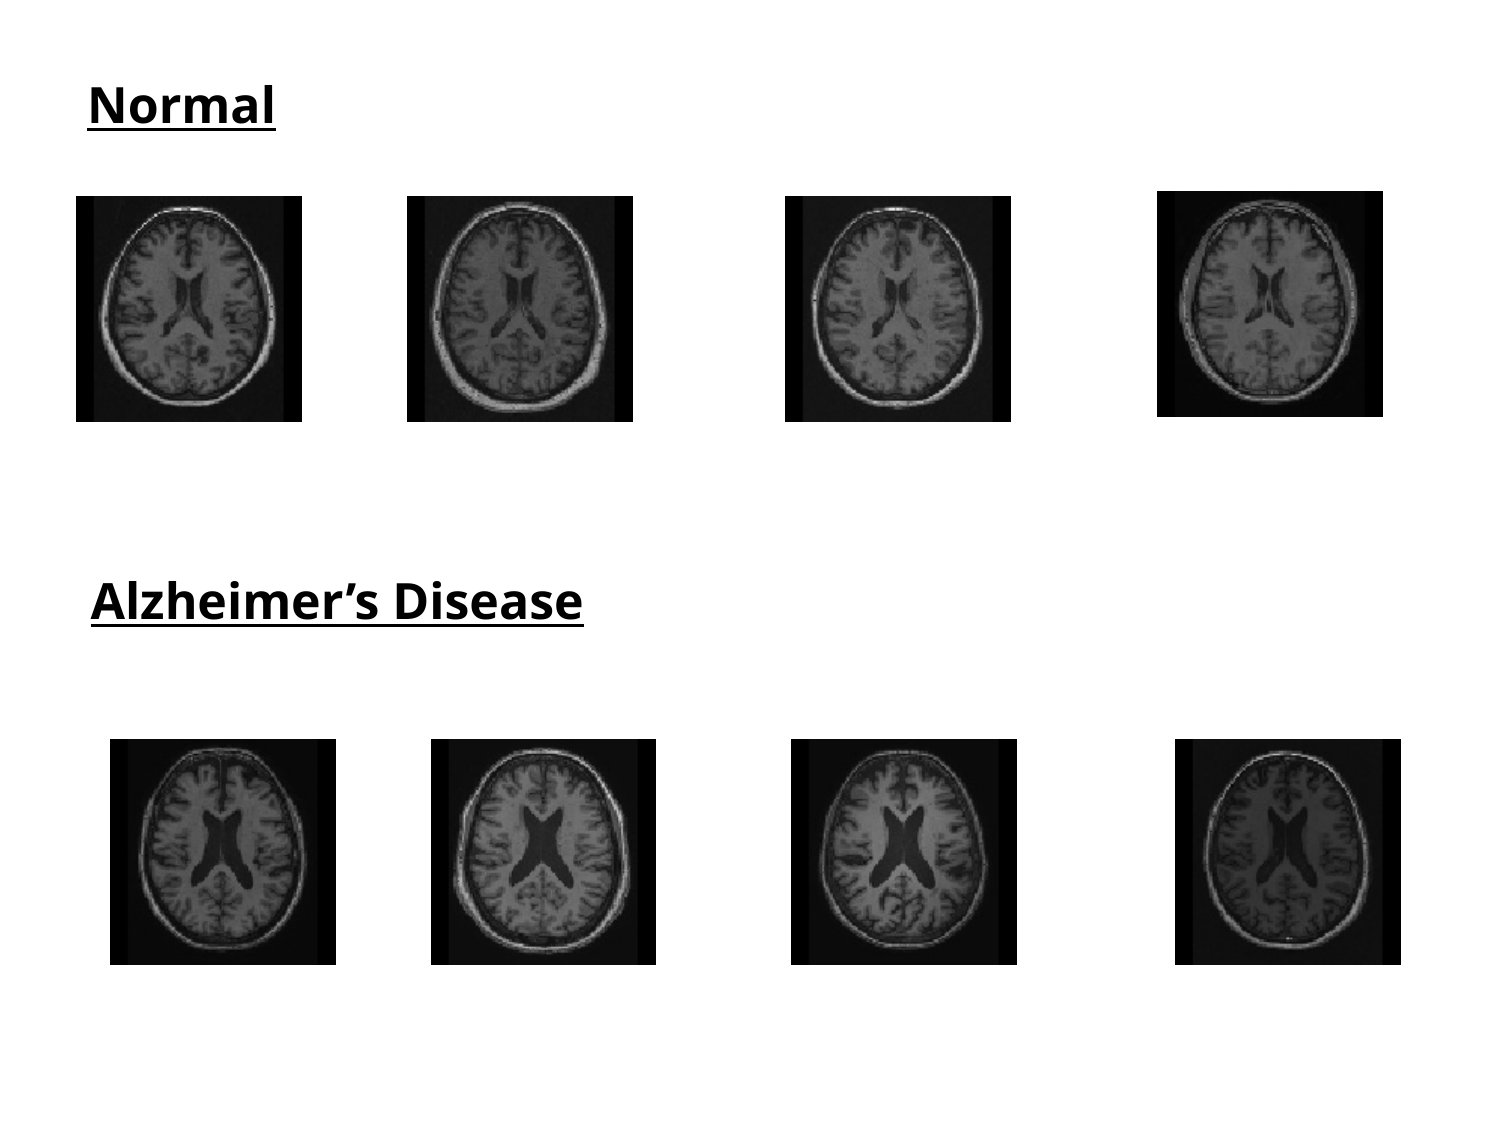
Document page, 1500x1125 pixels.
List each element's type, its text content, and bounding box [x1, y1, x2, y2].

text_box Normal [72, 66, 291, 142]
picture [430, 739, 657, 965]
picture [1174, 739, 1401, 965]
picture [785, 195, 1011, 422]
picture [791, 739, 1017, 965]
picture [76, 195, 302, 422]
picture [110, 739, 336, 965]
picture [1157, 191, 1383, 418]
picture [407, 195, 633, 422]
text_box Alzheimer’s Disease [75, 562, 599, 638]
